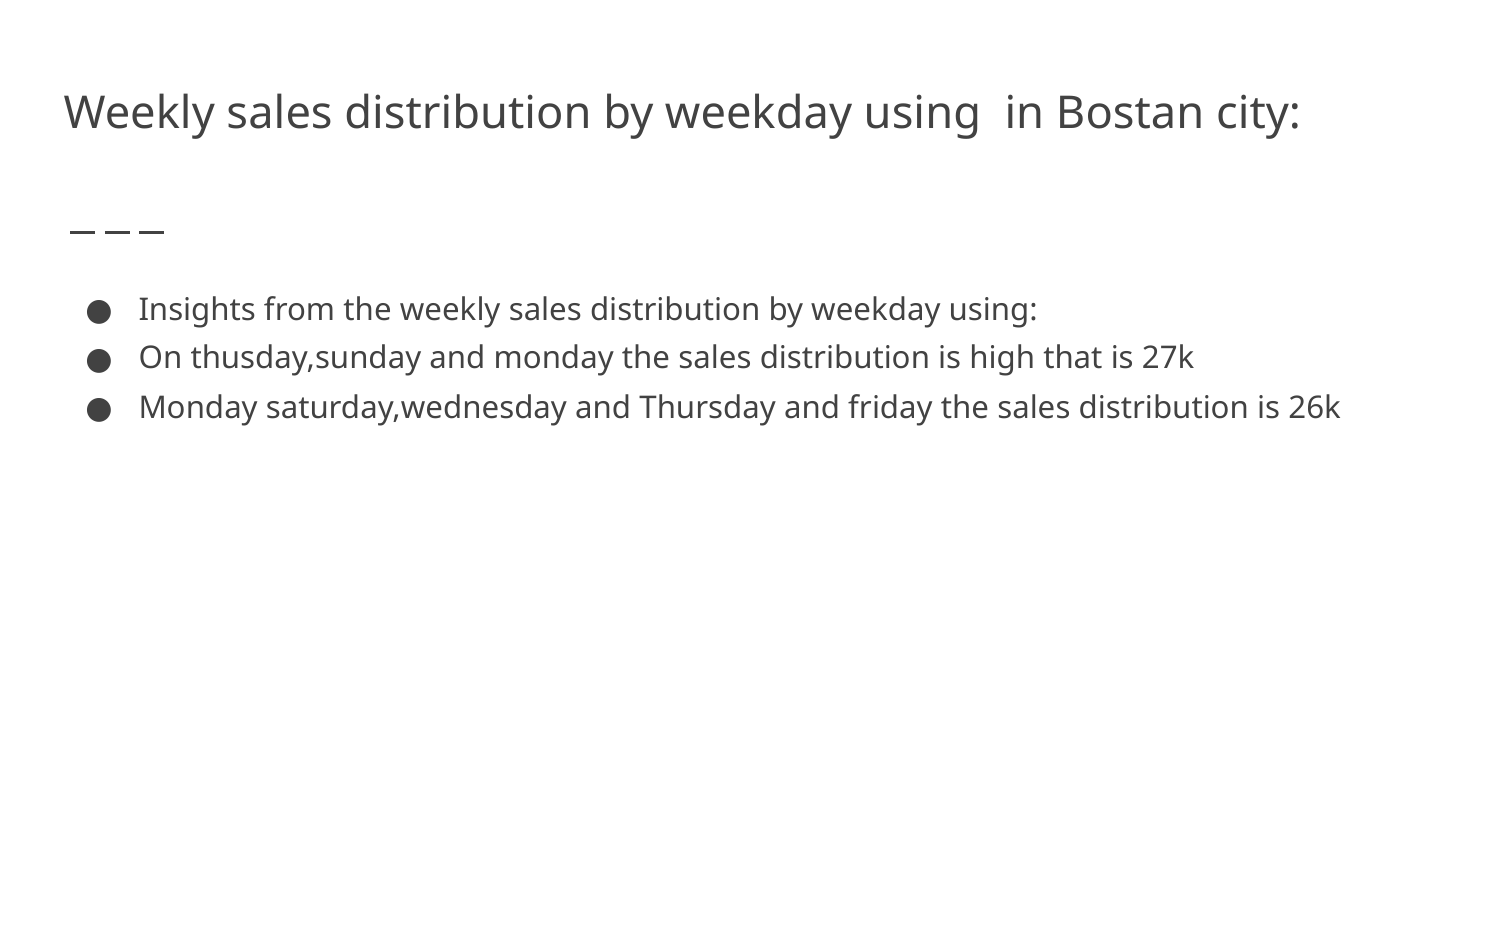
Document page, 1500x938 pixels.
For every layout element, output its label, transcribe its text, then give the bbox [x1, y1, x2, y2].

list Insights from the weekly sales distribution by weekday using: On thusday,sunday and monday the sales distribution is high that is 27k Monday saturday,wednesday and Thursday and friday the sales distribution is 26k [51, 267, 1449, 833]
title Weekly sales distribution by weekday using in Bostan city: [51, 67, 1449, 202]
